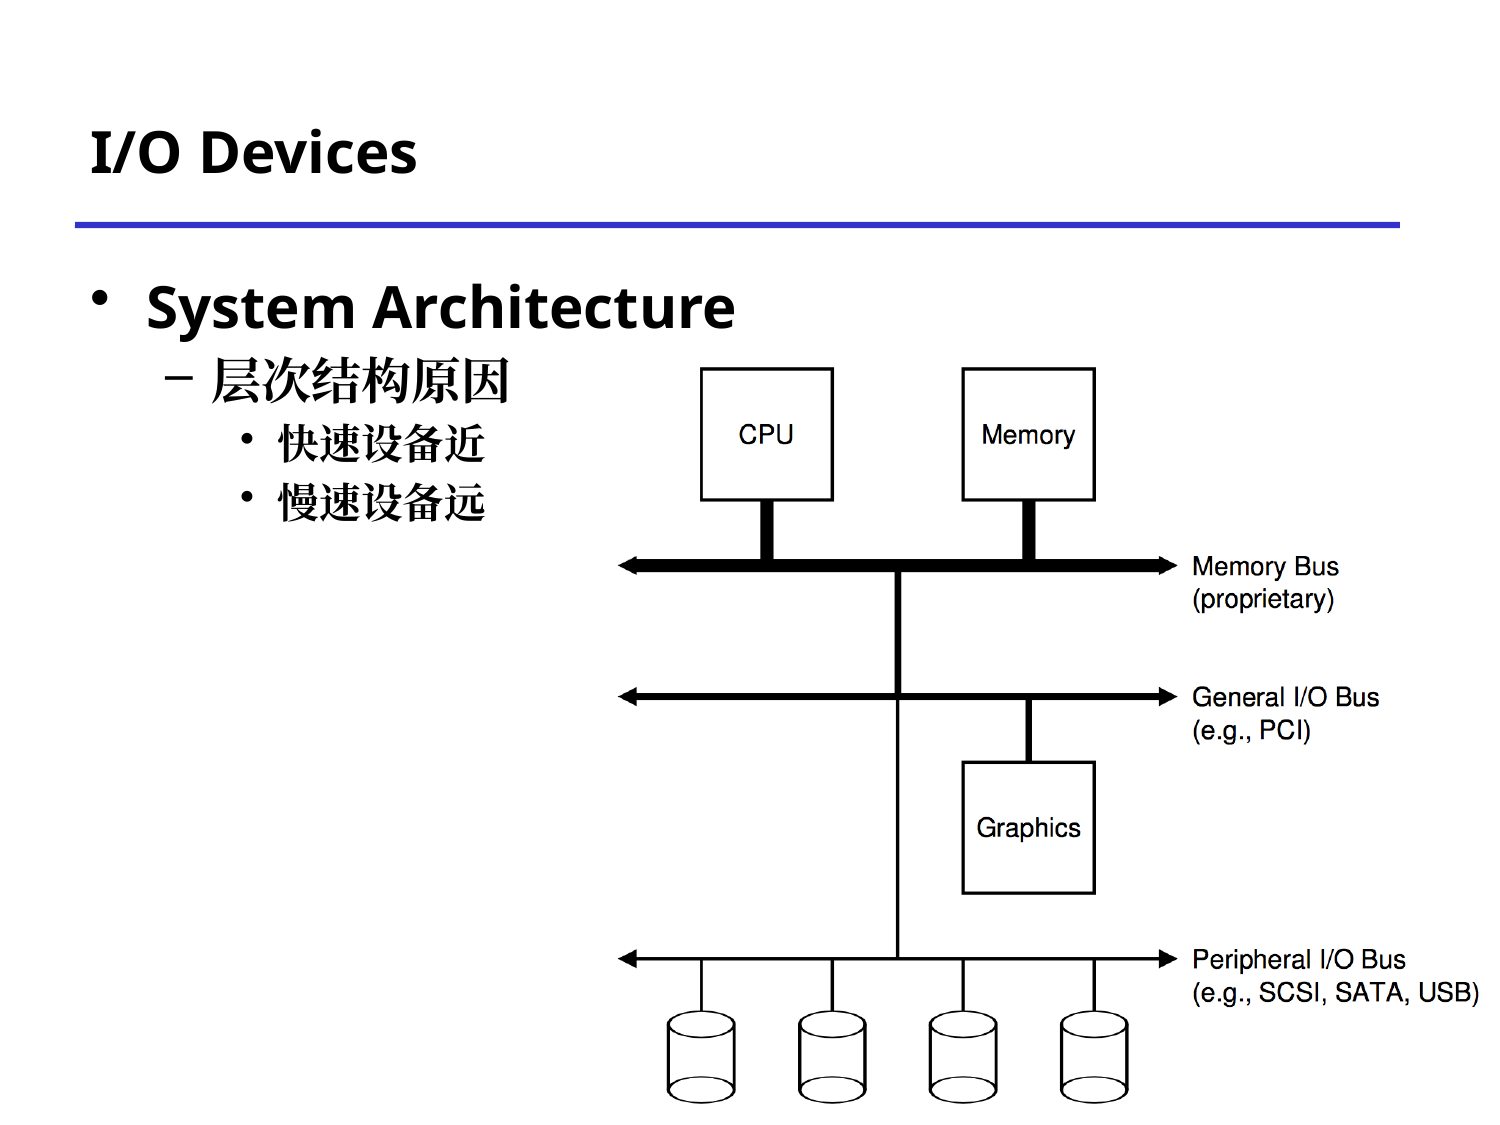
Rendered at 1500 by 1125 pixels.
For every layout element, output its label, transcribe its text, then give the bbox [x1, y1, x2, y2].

title I/O Devices [75, 75, 1400, 225]
list System Architecture 层次结构原因 快速设备近 慢速设备远 [75, 262, 1438, 988]
picture [587, 349, 1494, 1113]
